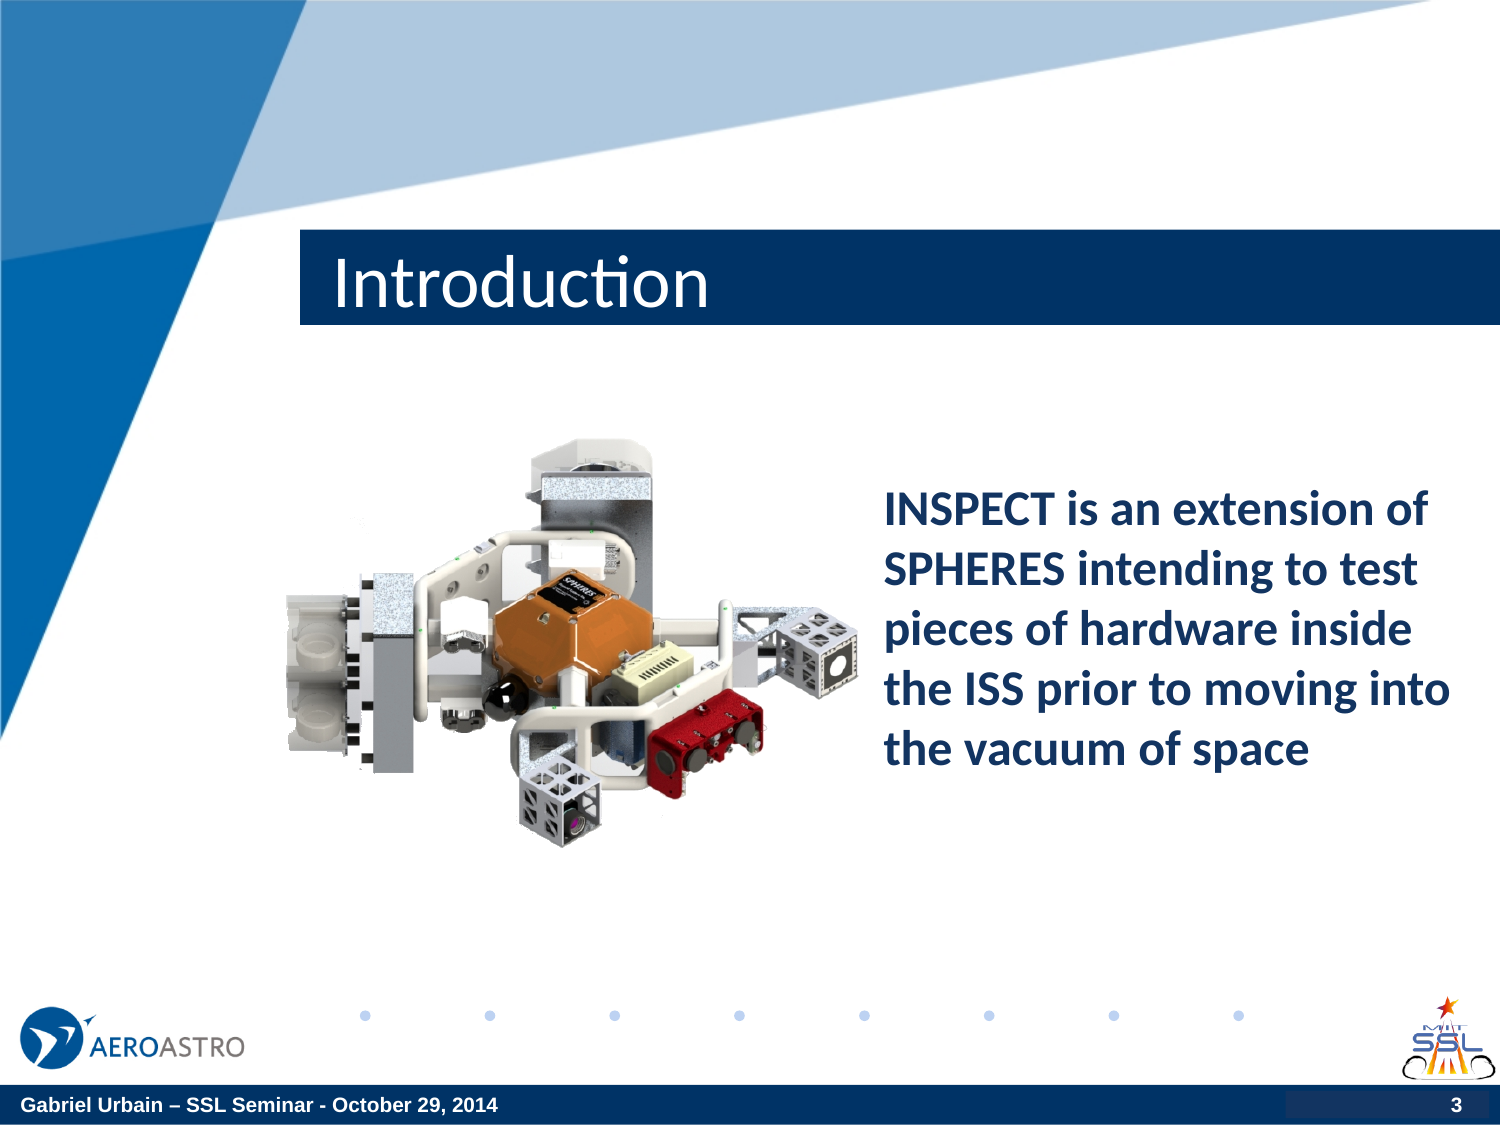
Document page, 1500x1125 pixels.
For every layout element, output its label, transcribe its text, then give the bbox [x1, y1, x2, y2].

picture [264, 417, 877, 865]
title Introduction [300, 229, 1500, 325]
text_box Gabriel Urbain – SSL Seminar - October 29, 2014 3 [5, 1083, 1500, 1125]
picture [0, 0, 1500, 842]
picture [0, 990, 266, 1084]
text_box INSPECT is an extension of SPHERES intending to test pieces of hardware inside the ISS prior to moving into the vacuum of space [868, 467, 1475, 1044]
picture [1397, 990, 1500, 1084]
